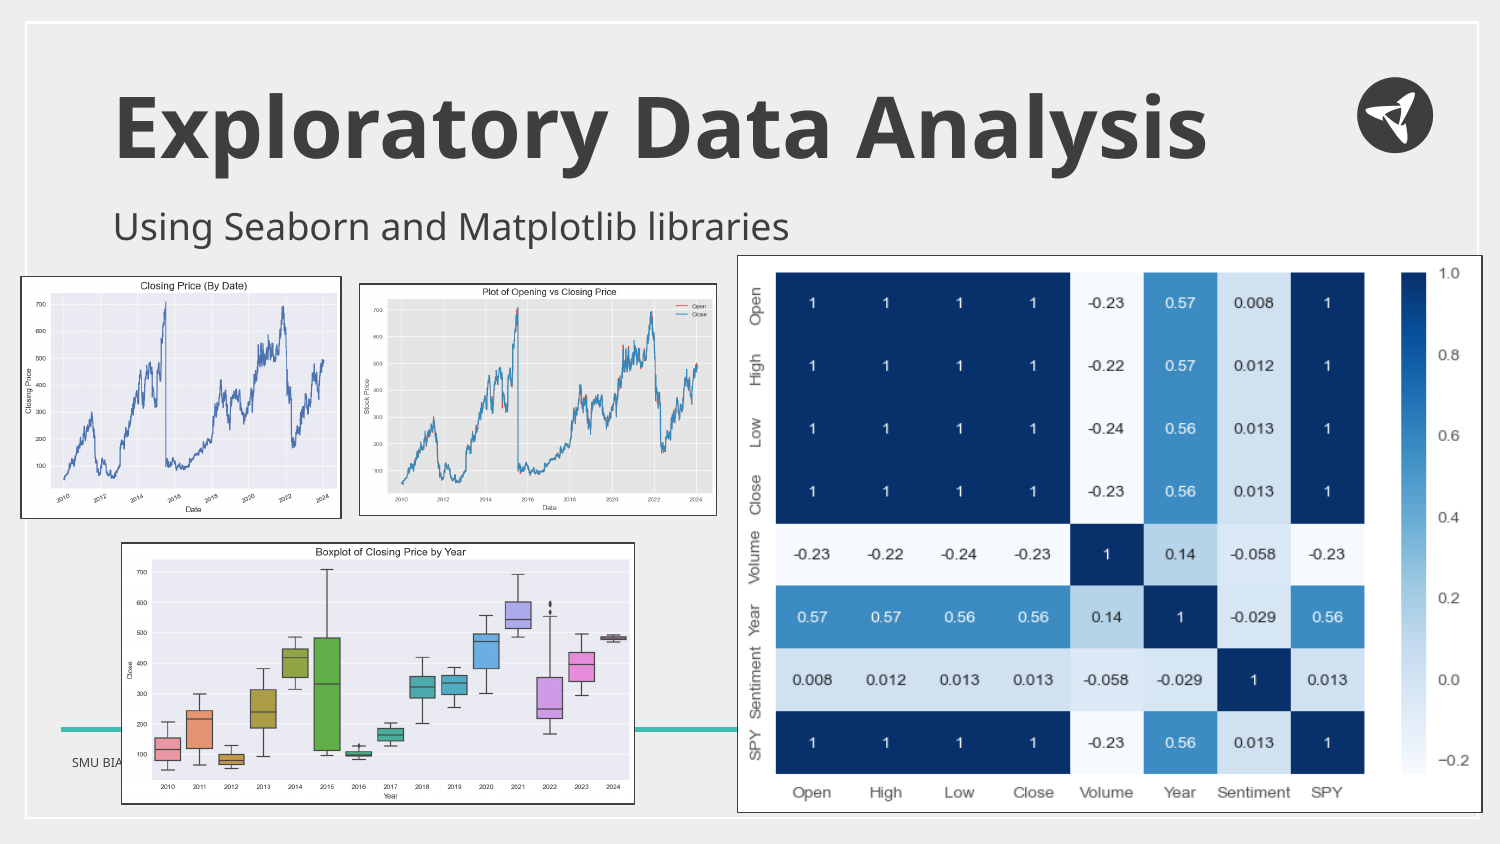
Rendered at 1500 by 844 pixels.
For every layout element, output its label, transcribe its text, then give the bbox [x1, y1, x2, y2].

picture [738, 255, 1482, 813]
picture [21, 276, 341, 518]
title Exploratory Data Analysis [112, 73, 1388, 158]
picture [359, 284, 716, 516]
picture [1351, 71, 1440, 160]
list Using Seaborn and Matplotlib libraries [112, 202, 1313, 306]
picture [122, 543, 634, 804]
